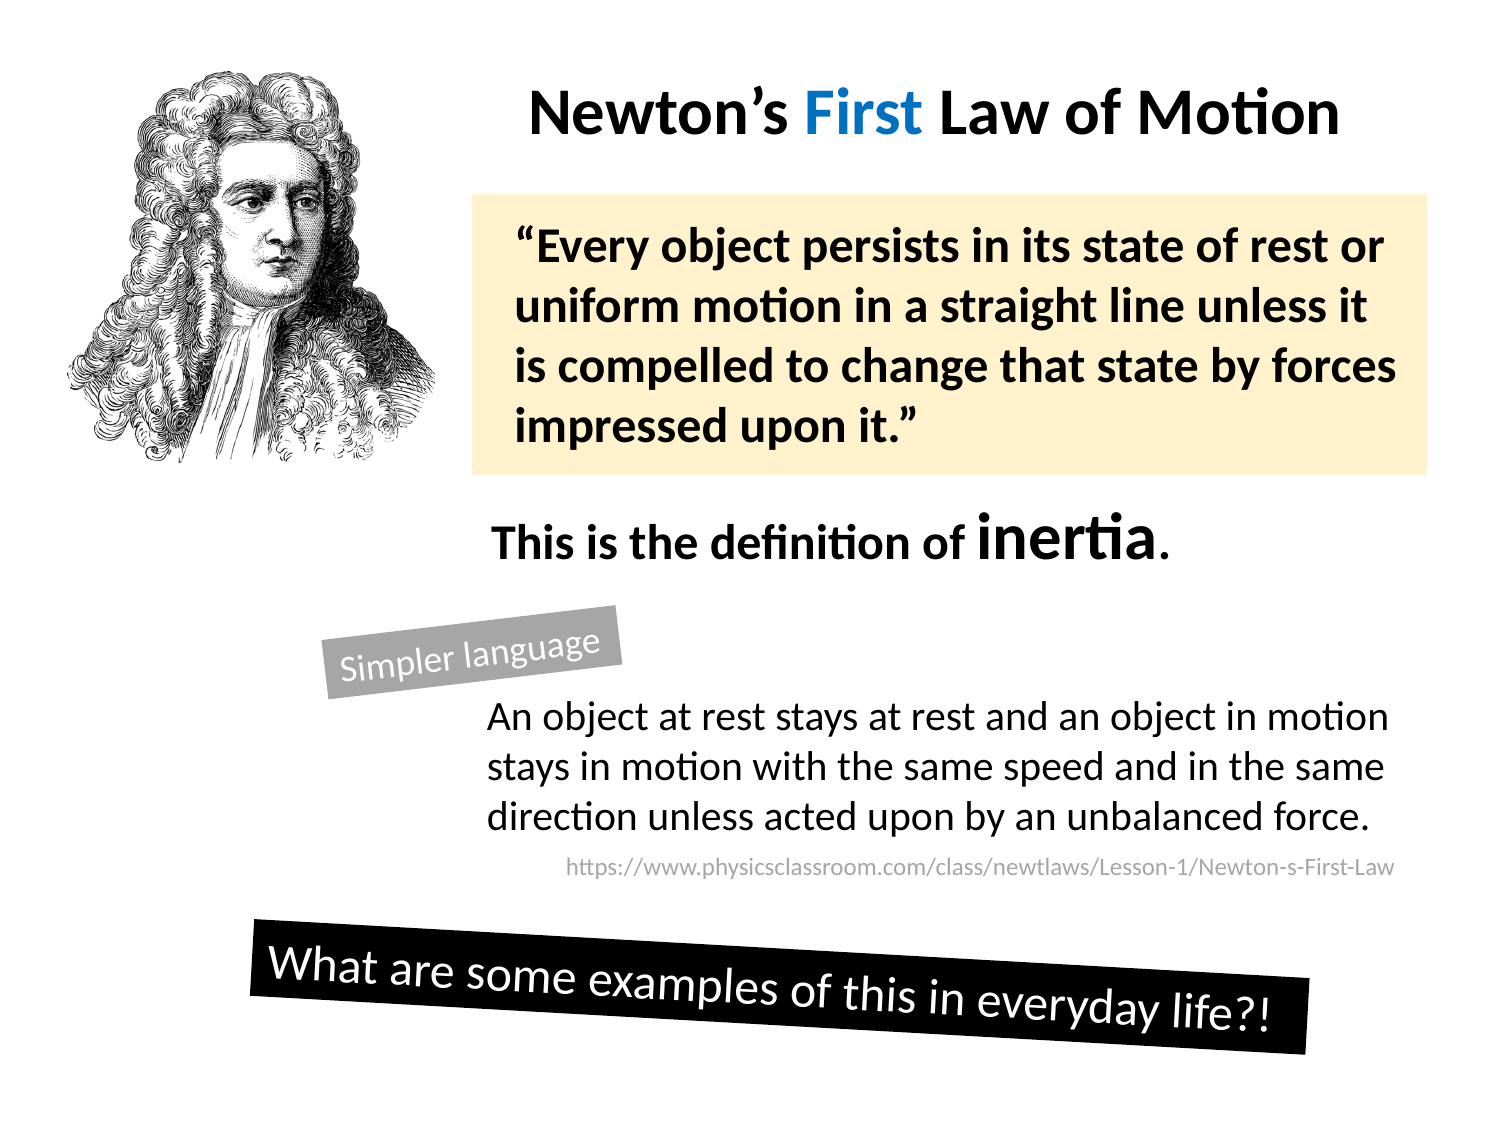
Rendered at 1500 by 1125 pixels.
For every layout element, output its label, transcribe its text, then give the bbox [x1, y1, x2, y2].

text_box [471, 681, 1470, 889]
text_box [471, 193, 1428, 476]
picture [67, 71, 435, 463]
text_box This is the definition of inertia. [476, 485, 1187, 581]
text_box “Every object persists in its state of rest or uniform motion in a straight line unless it is compelled to change that state by forces impressed upon it.” [499, 204, 1414, 460]
text_box Newton’s First Law of Motion [513, 60, 1357, 156]
text_box What are some examples of this in everyday life?! [249, 919, 1310, 1055]
text_box Simpler language [320, 603, 624, 701]
